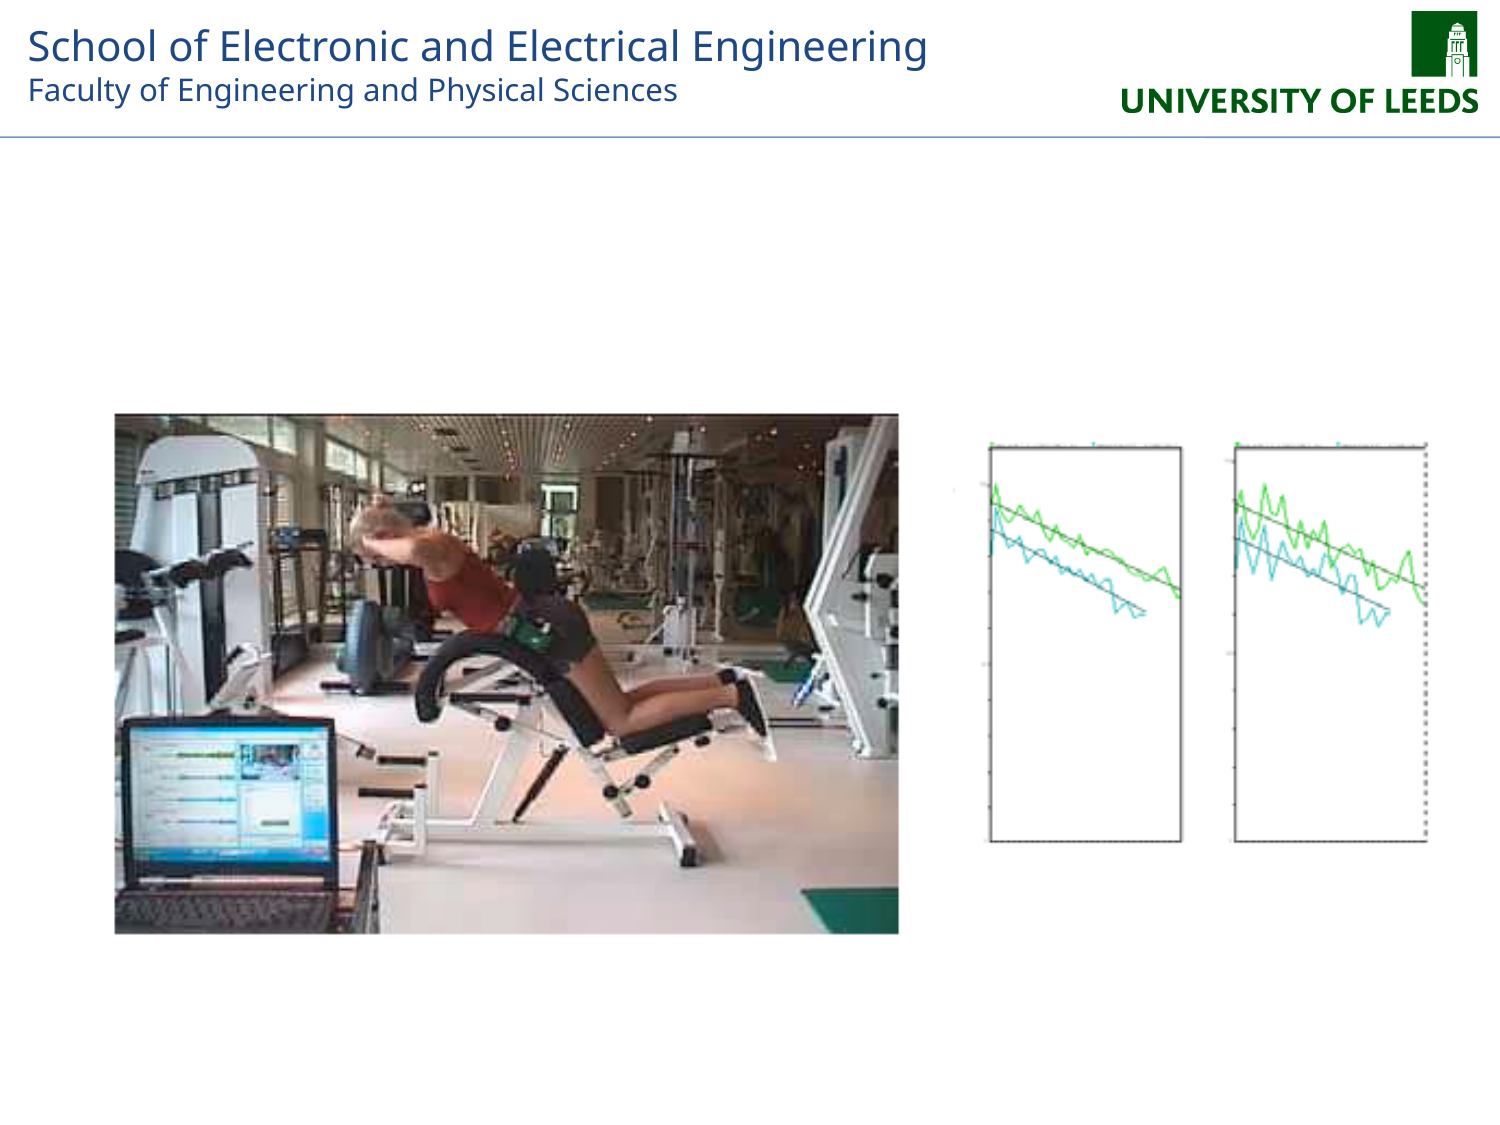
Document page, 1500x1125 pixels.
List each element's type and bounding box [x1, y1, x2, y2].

picture [87, 396, 1462, 1001]
picture [1122, 11, 1478, 113]
